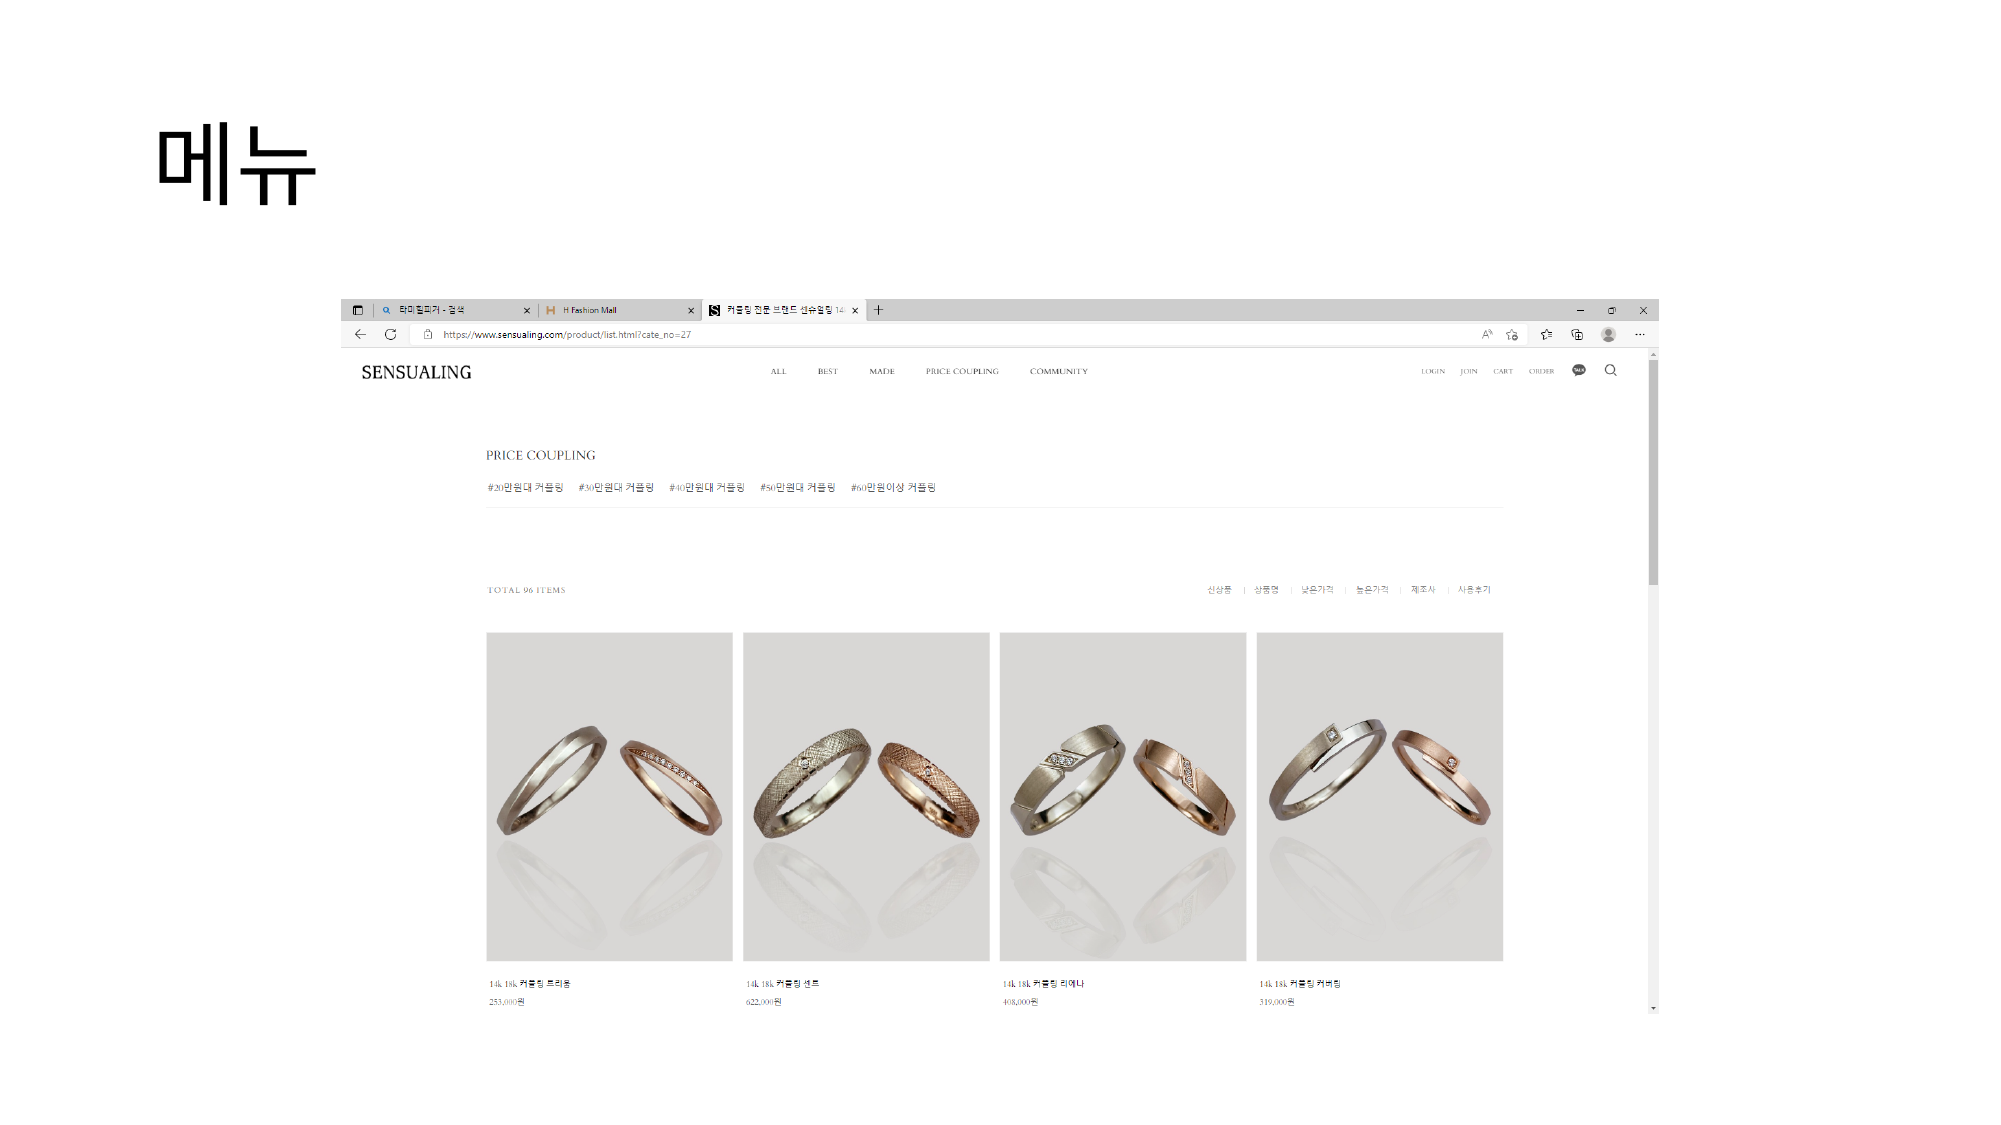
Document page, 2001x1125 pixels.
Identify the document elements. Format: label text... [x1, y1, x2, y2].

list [341, 299, 1659, 1014]
title 메뉴 [137, 59, 1863, 278]
